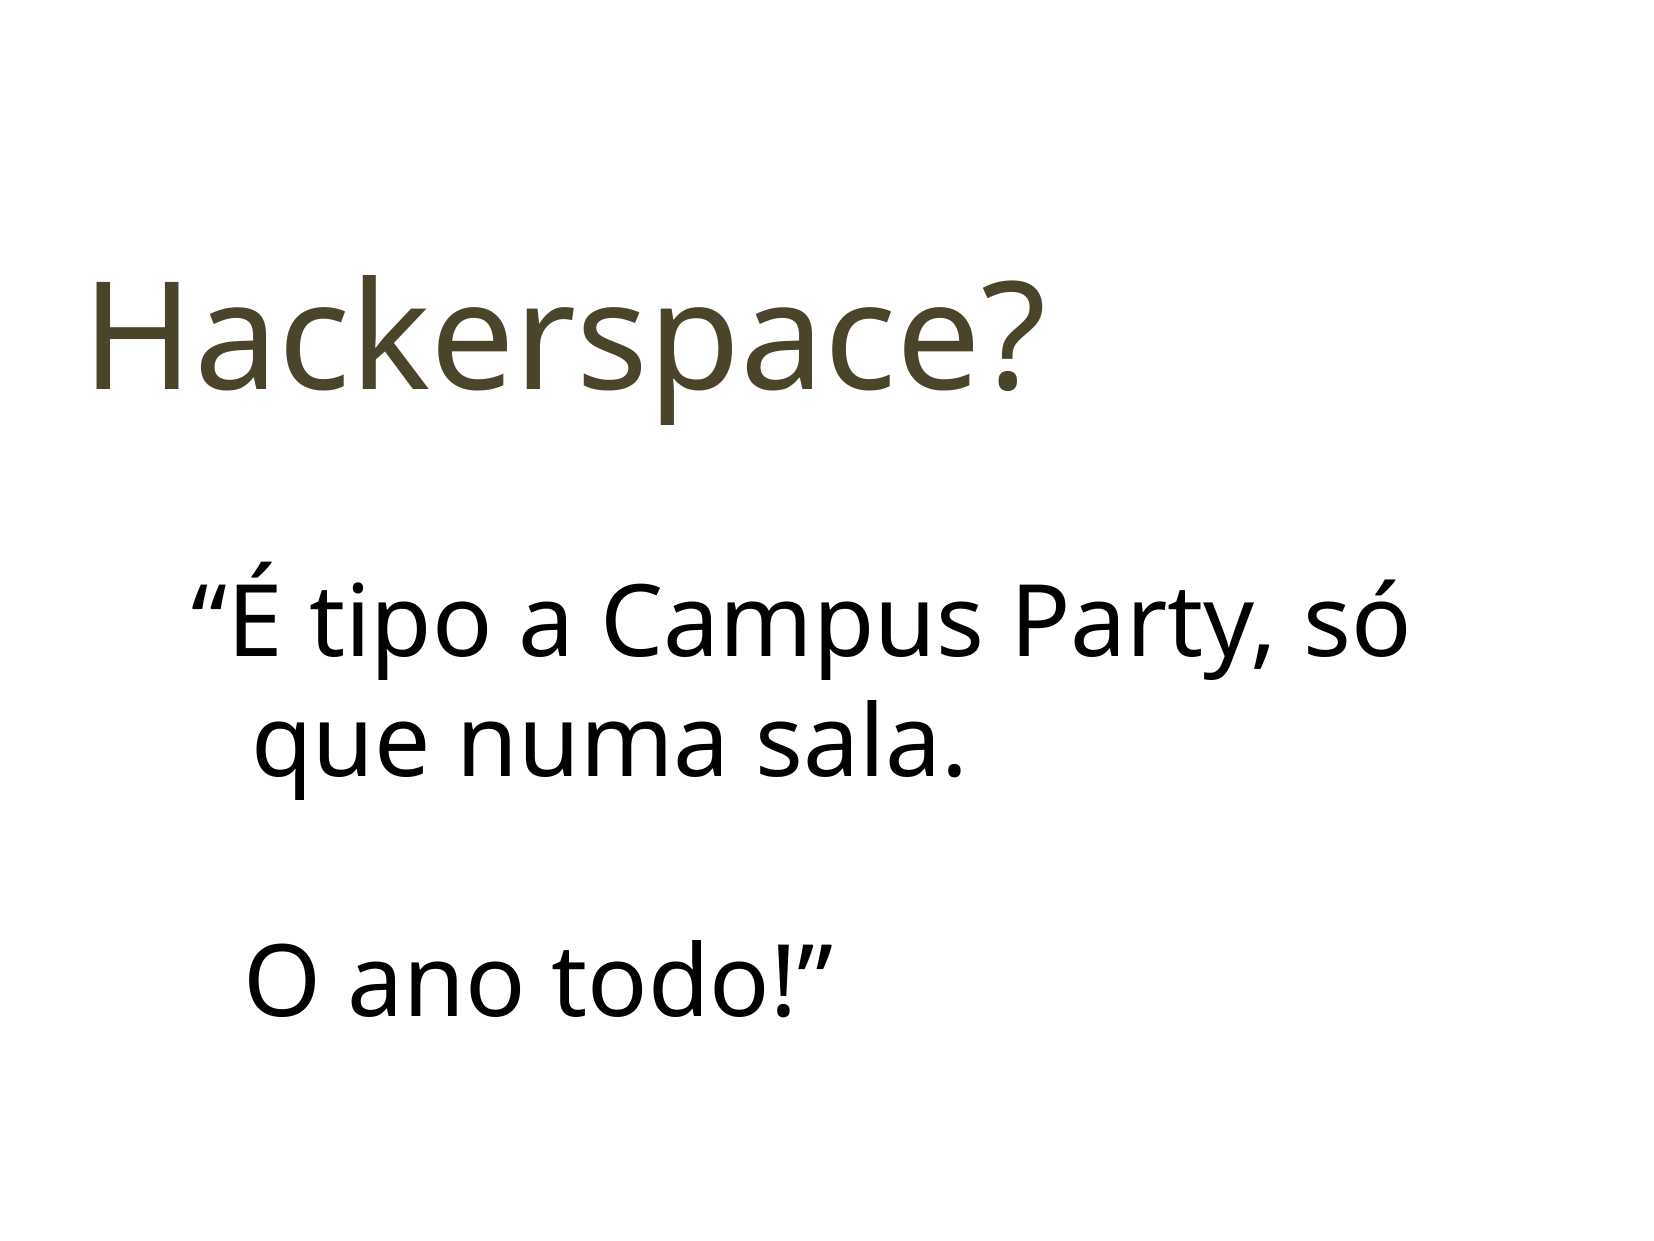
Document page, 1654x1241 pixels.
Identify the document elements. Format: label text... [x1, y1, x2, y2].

title Hackerspace? [82, 253, 1571, 461]
text_box “É tipo a Campus Party, só que numa sala. O ano todo!” [177, 549, 1430, 1044]
